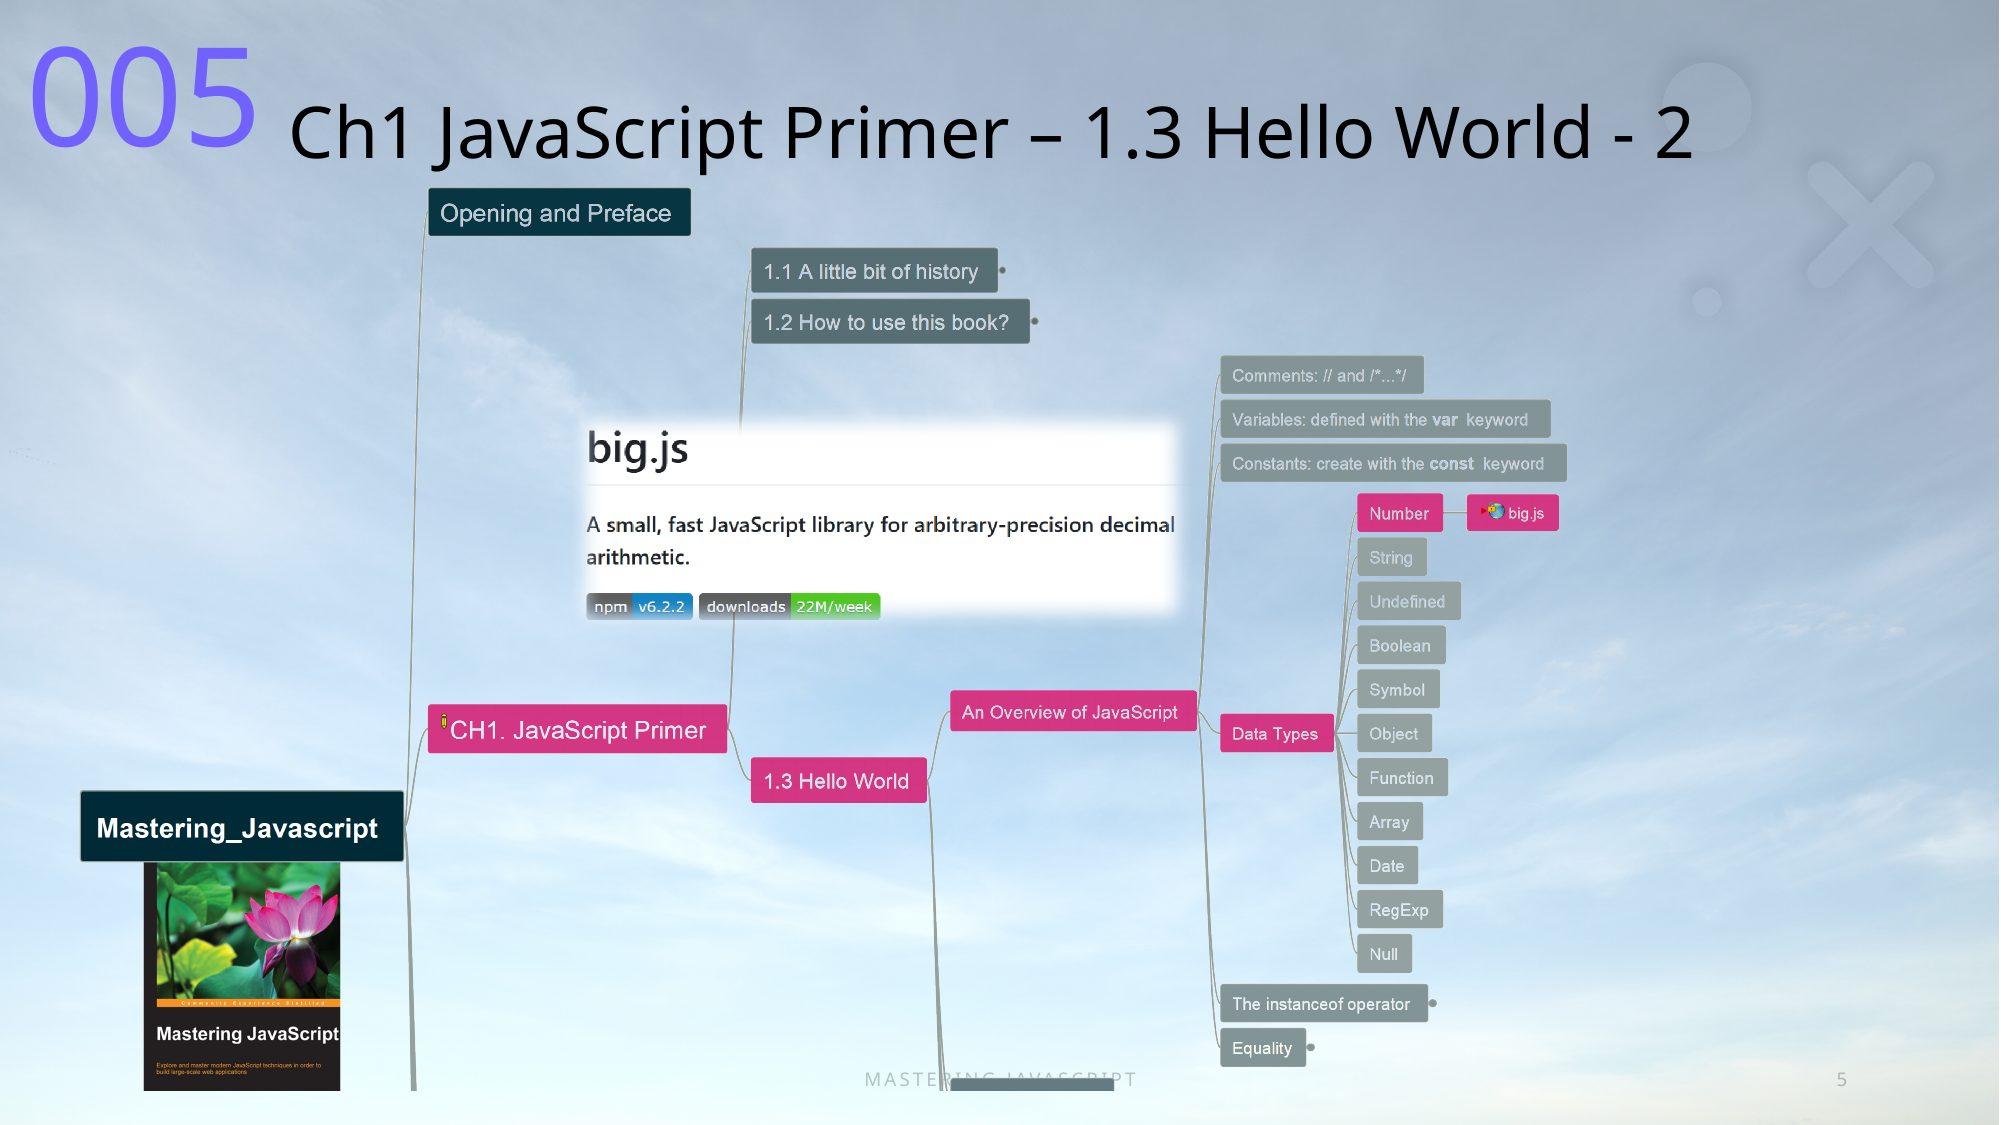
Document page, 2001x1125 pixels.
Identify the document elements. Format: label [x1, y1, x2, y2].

list [0, 0, 1999, 1125]
picture [58, 171, 1579, 1091]
